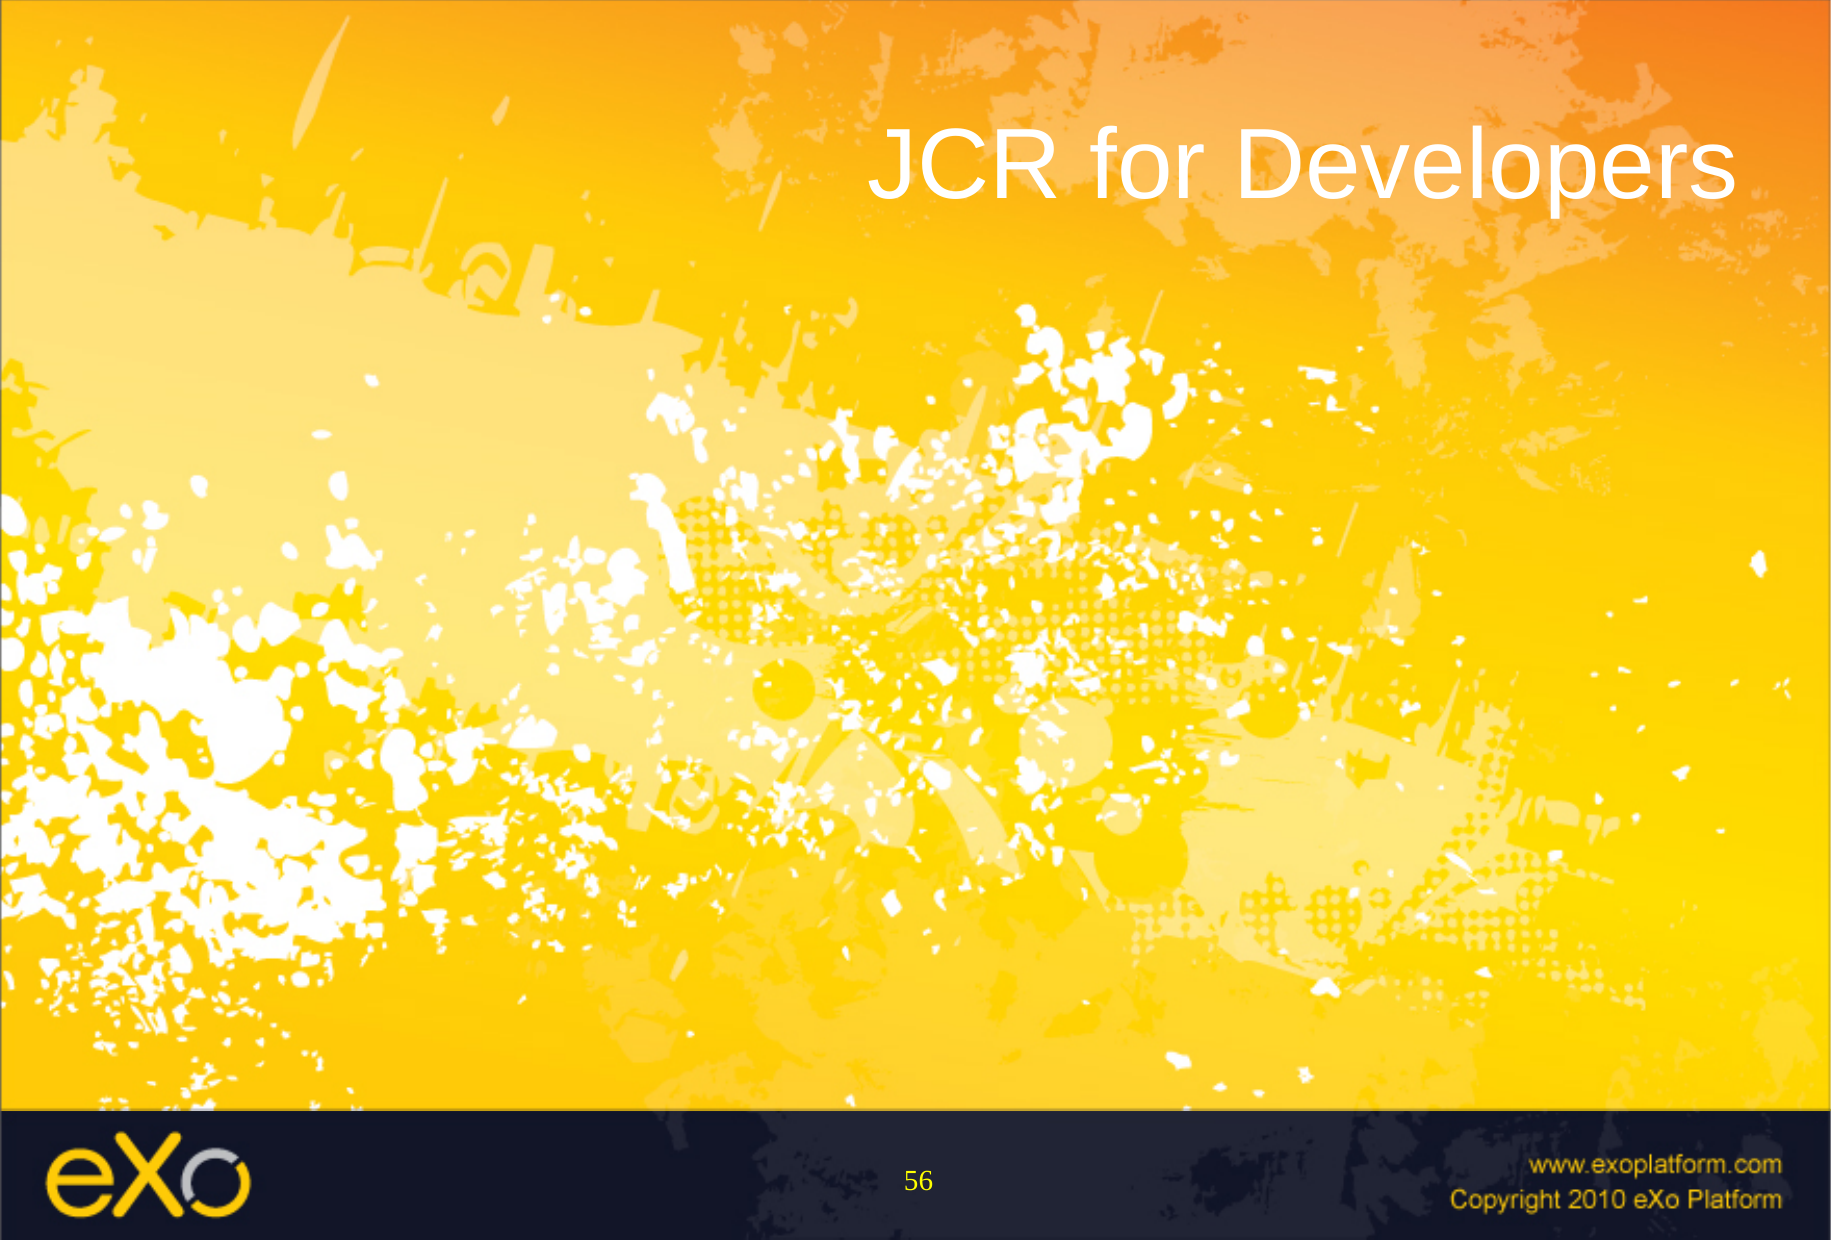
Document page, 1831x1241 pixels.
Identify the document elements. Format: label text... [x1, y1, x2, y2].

picture [0, 0, 1831, 1240]
text_box JCR for Developers [91, 41, 1739, 287]
